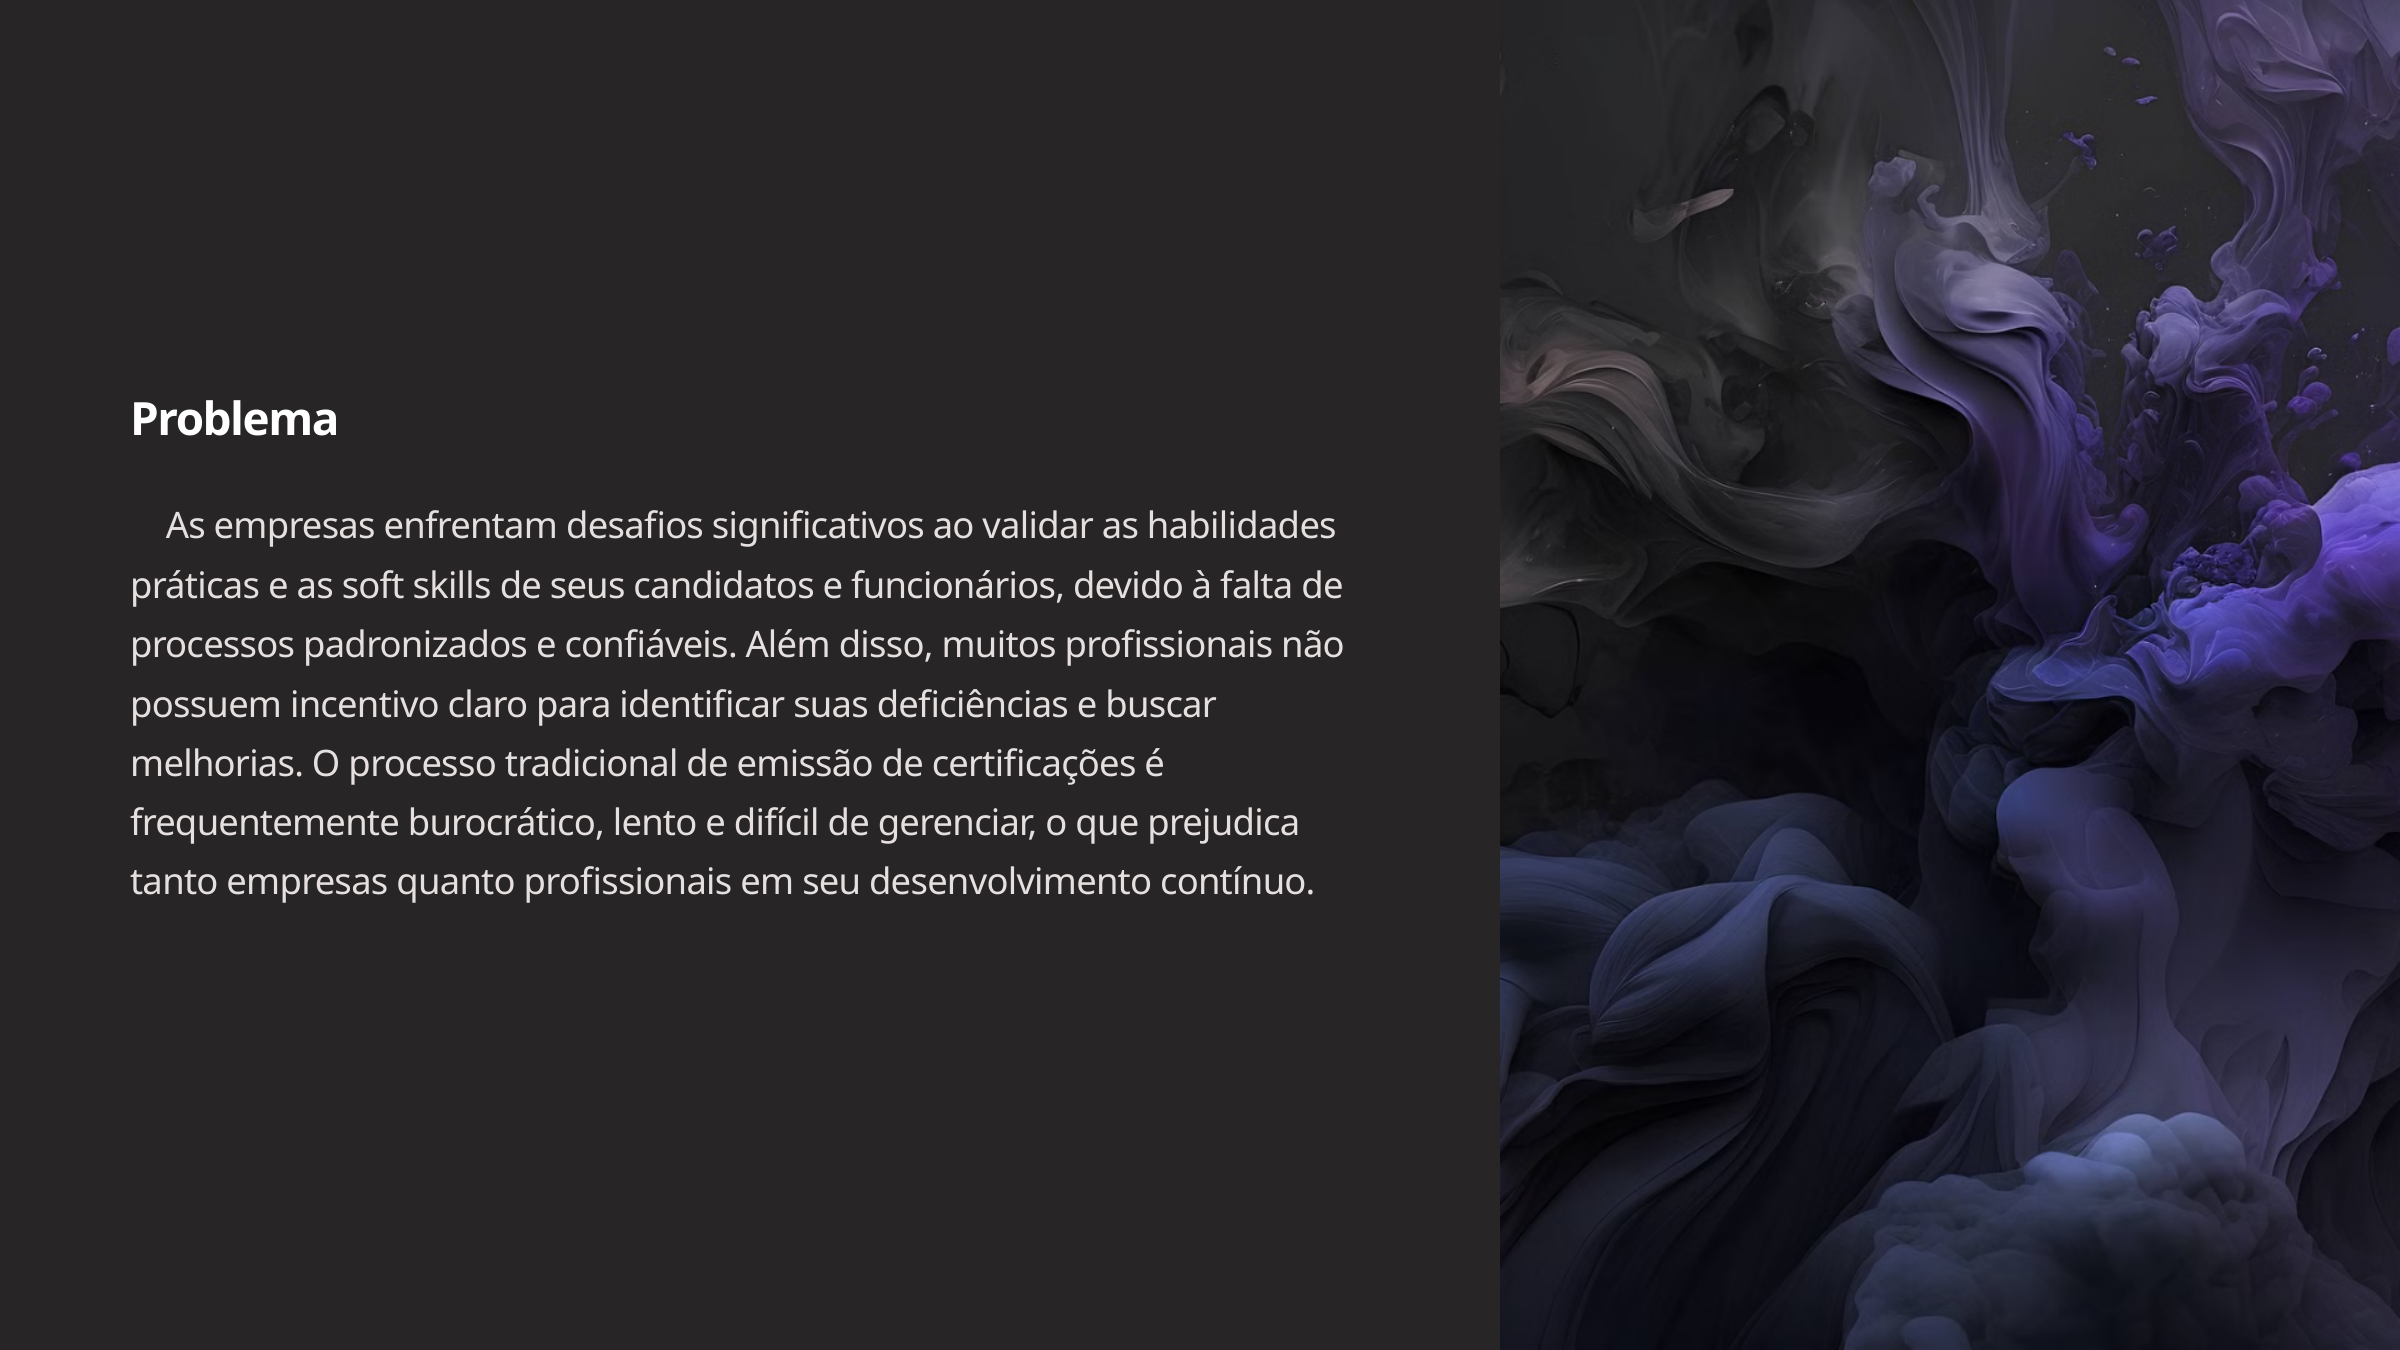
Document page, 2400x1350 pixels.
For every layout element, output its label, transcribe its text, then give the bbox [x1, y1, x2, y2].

text_box Problema [130, 386, 596, 445]
text_box As empresas enfrentam desafios significativos ao validar as habilidades práticas e as soft skills de seus candidatos e funcionários, devido à falta de processos padronizados e confiáveis. Além disso, muitos profissionais não possuem incentivo claro para identificar suas deficiências e buscar melhorias. O processo tradicional de emissão de certificações é frequentemente burocrático, lento e difícil de gerenciar, o que prejudica tanto empresas quanto profissionais em seu desenvolvimento contínuo. [130, 486, 1370, 964]
picture [1499, 0, 2400, 1350]
